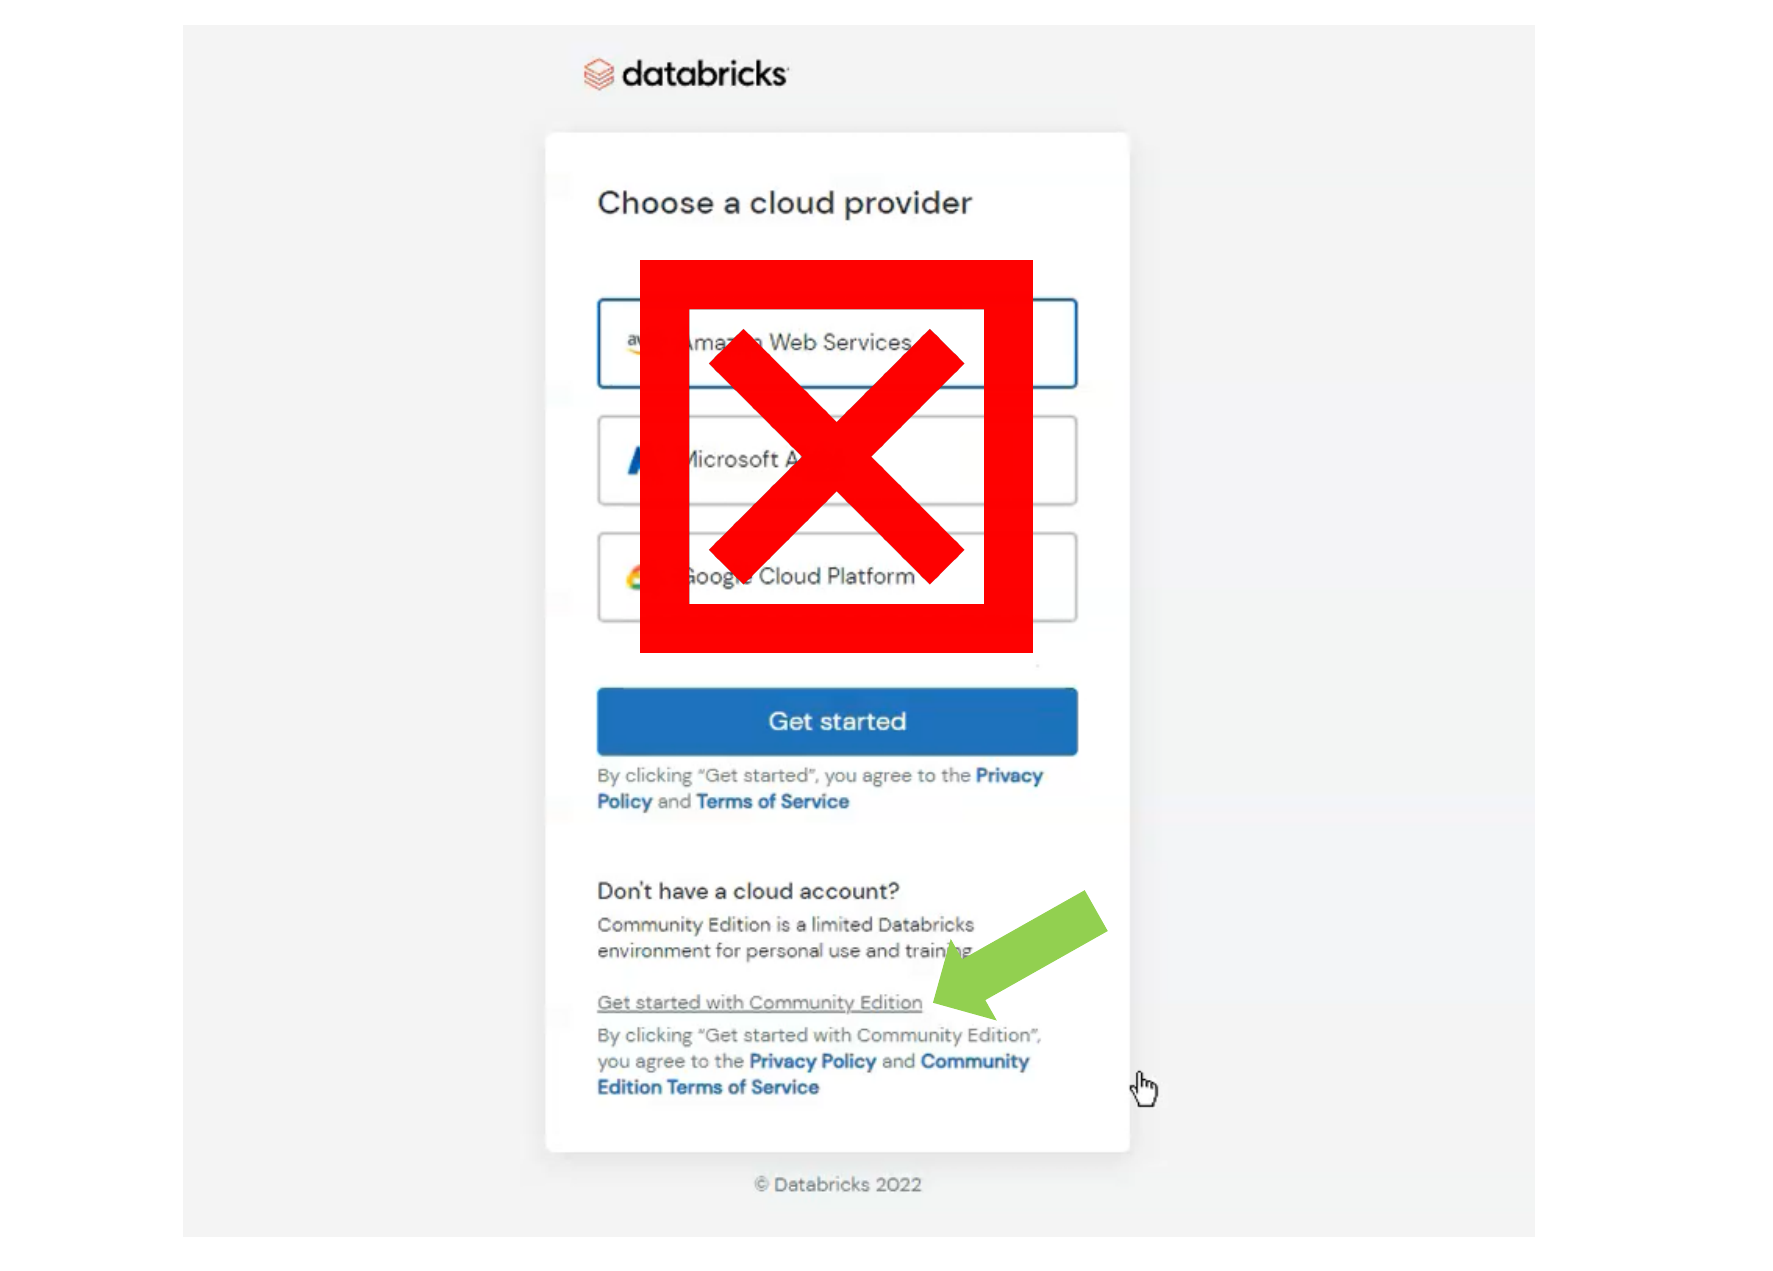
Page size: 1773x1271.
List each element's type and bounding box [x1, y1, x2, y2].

picture [182, 25, 1535, 1238]
